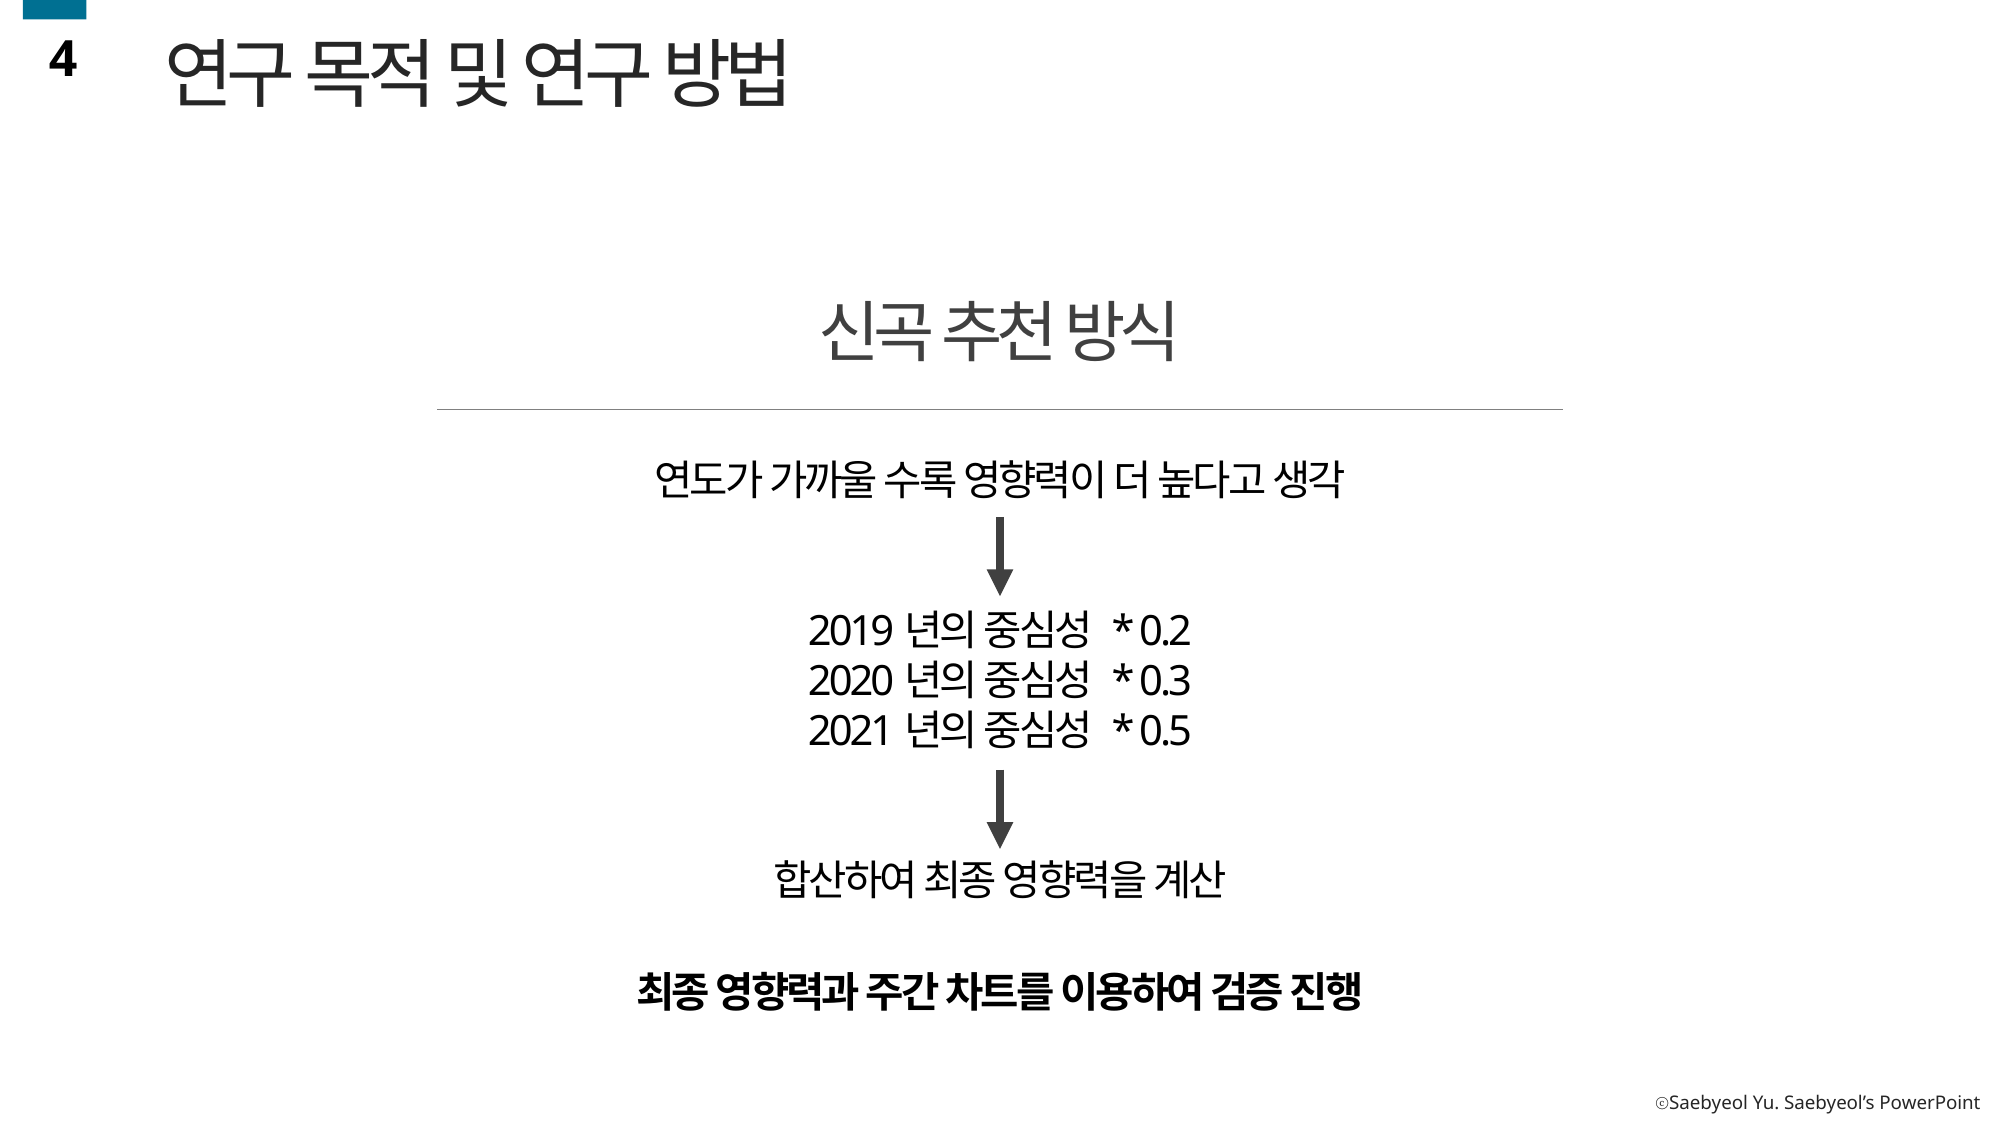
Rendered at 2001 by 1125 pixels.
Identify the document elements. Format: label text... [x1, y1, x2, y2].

text_box [22, 0, 87, 21]
text_box 연도가 가까울 수록 영향력이 더 높다고 생각 2019년의 중심성 * 0.2 2020년의 중심성 * 0.3 2021년의 중심성 * 0.5 합산하여 최종 영향력을 계산 [315, 446, 1685, 958]
text_box 최종 영향력과 주간 차트를 이용하여 검증 진행 [315, 958, 1685, 1023]
text_box 4 [33, 19, 93, 95]
text_box 연구 목적 및 연구 방법 [149, 19, 810, 125]
text_box 신곡 추천 방식 [622, 282, 1378, 377]
